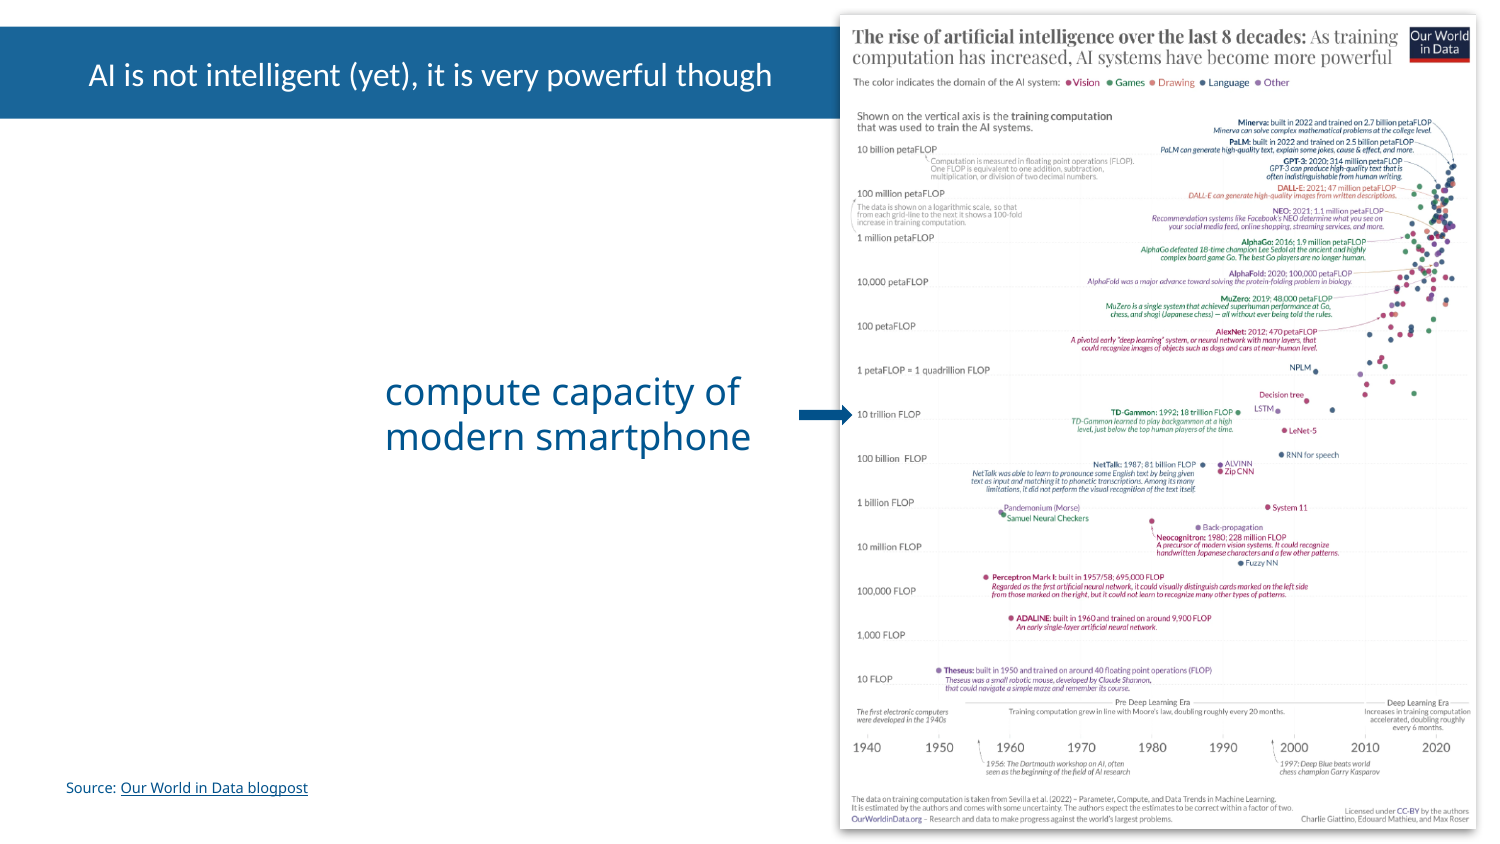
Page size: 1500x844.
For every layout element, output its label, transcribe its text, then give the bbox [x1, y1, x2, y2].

picture [840, 14, 1476, 829]
title AI is not intelligent (yet), it is very powerful though [0, 26, 833, 119]
text_box compute capacity of modern smartphone [370, 352, 835, 473]
text_box Source: Our World in Data blogpost [51, 769, 544, 809]
